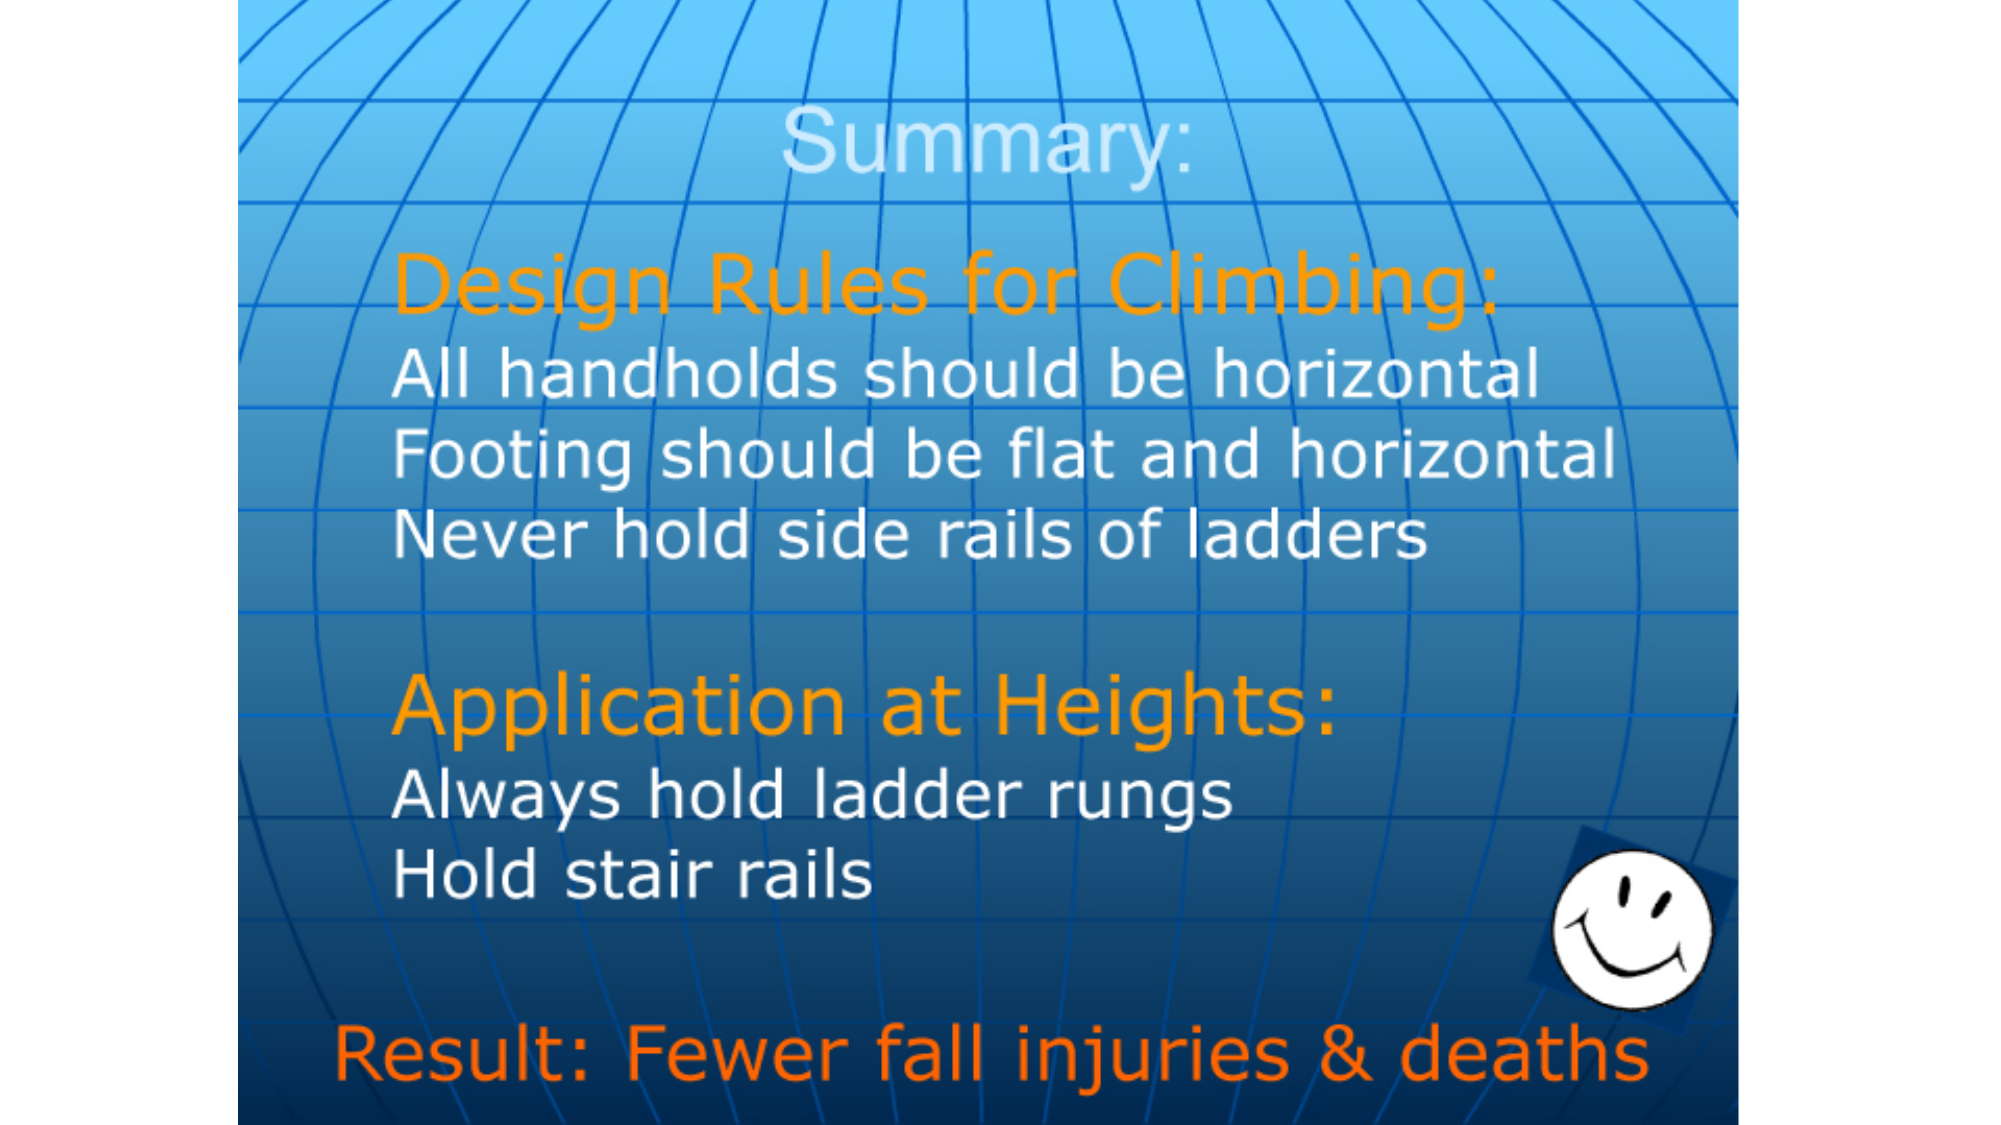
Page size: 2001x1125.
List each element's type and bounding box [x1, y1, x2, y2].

picture [238, 0, 1762, 1125]
